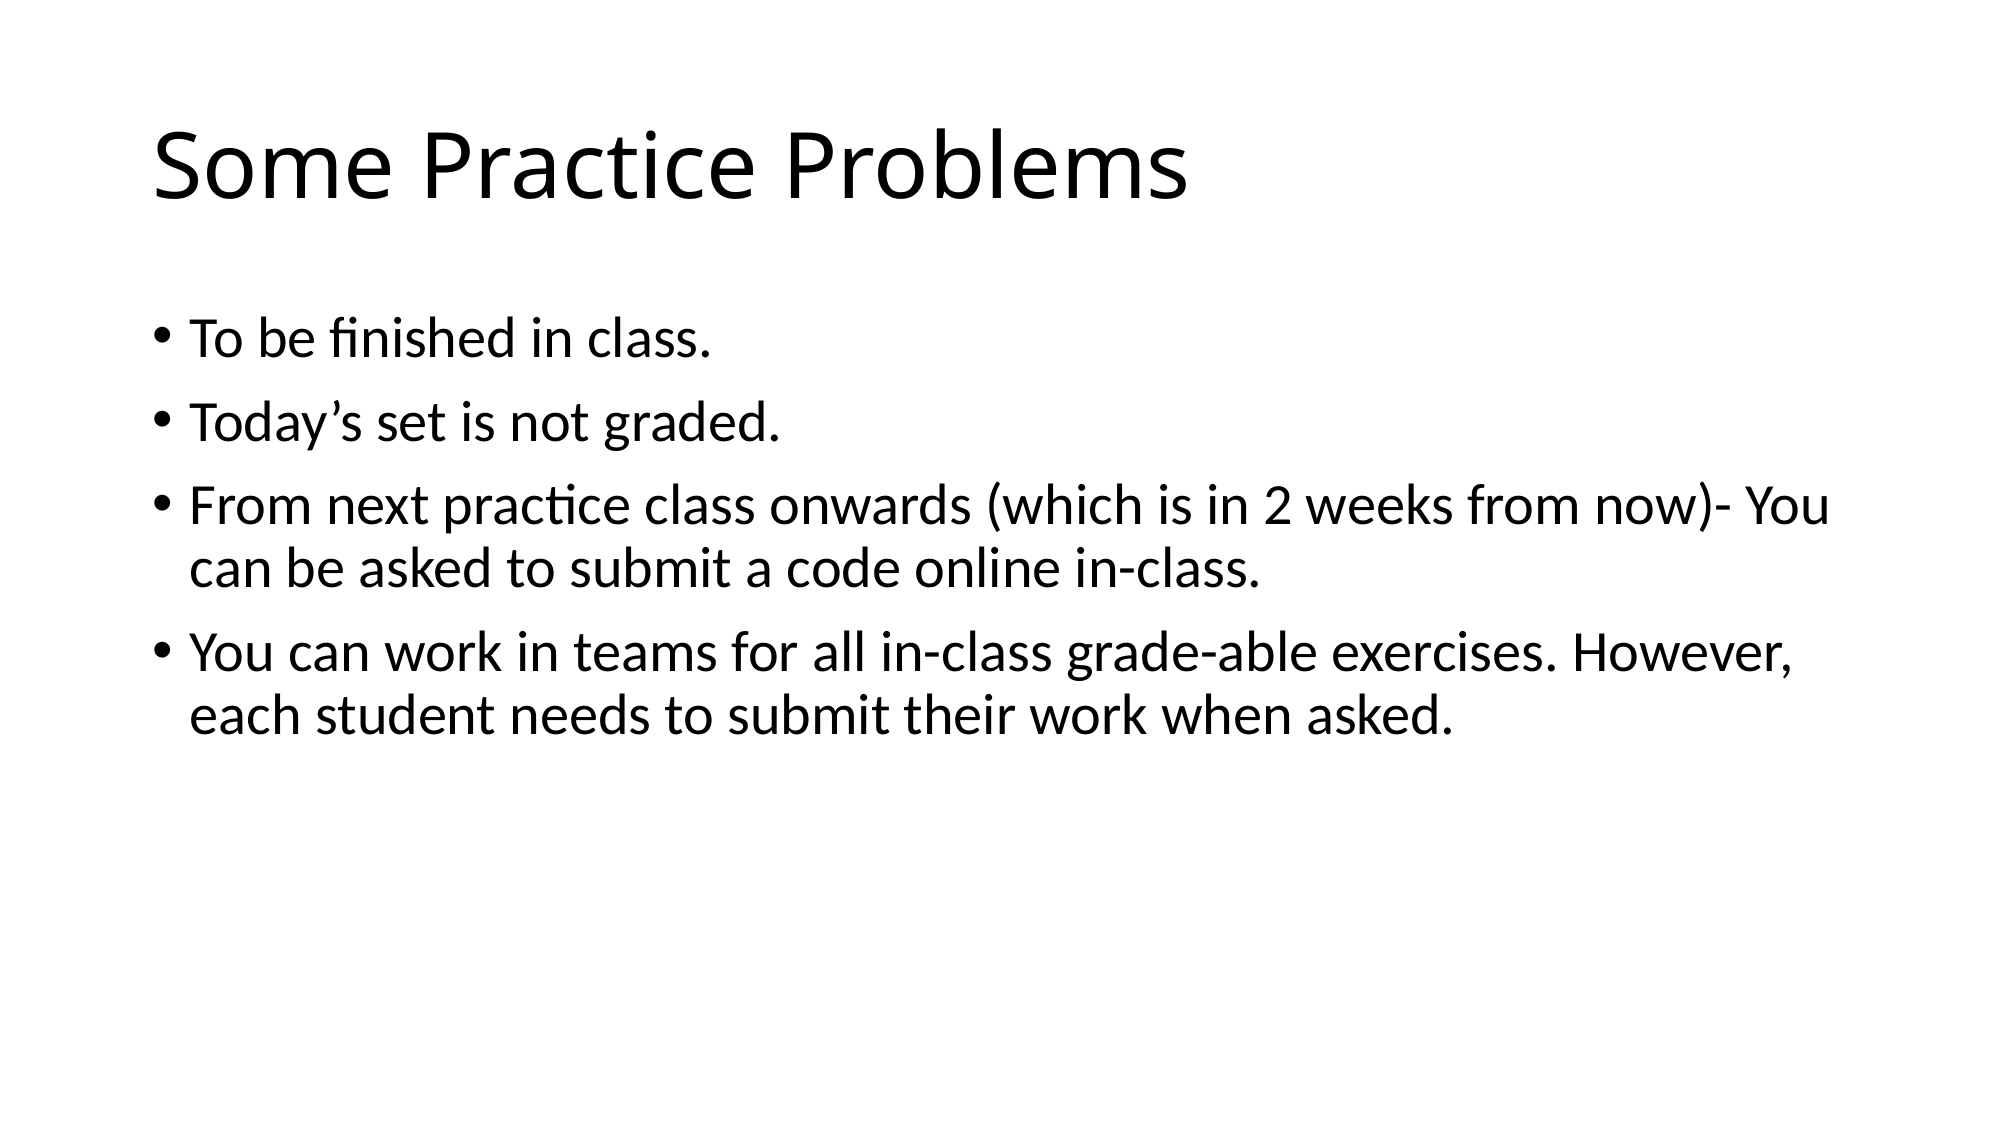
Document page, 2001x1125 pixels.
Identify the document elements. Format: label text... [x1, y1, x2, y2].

title Some Practice Problems [137, 59, 1863, 278]
list To be finished in class. Today’s set is not graded. From next practice class onwards (which is in 2 weeks from now)- You can be asked to submit a code online in-class. You can work in teams for all in-class grade-able exercises. However, each student needs to submit their work when asked. [137, 299, 1863, 1014]
